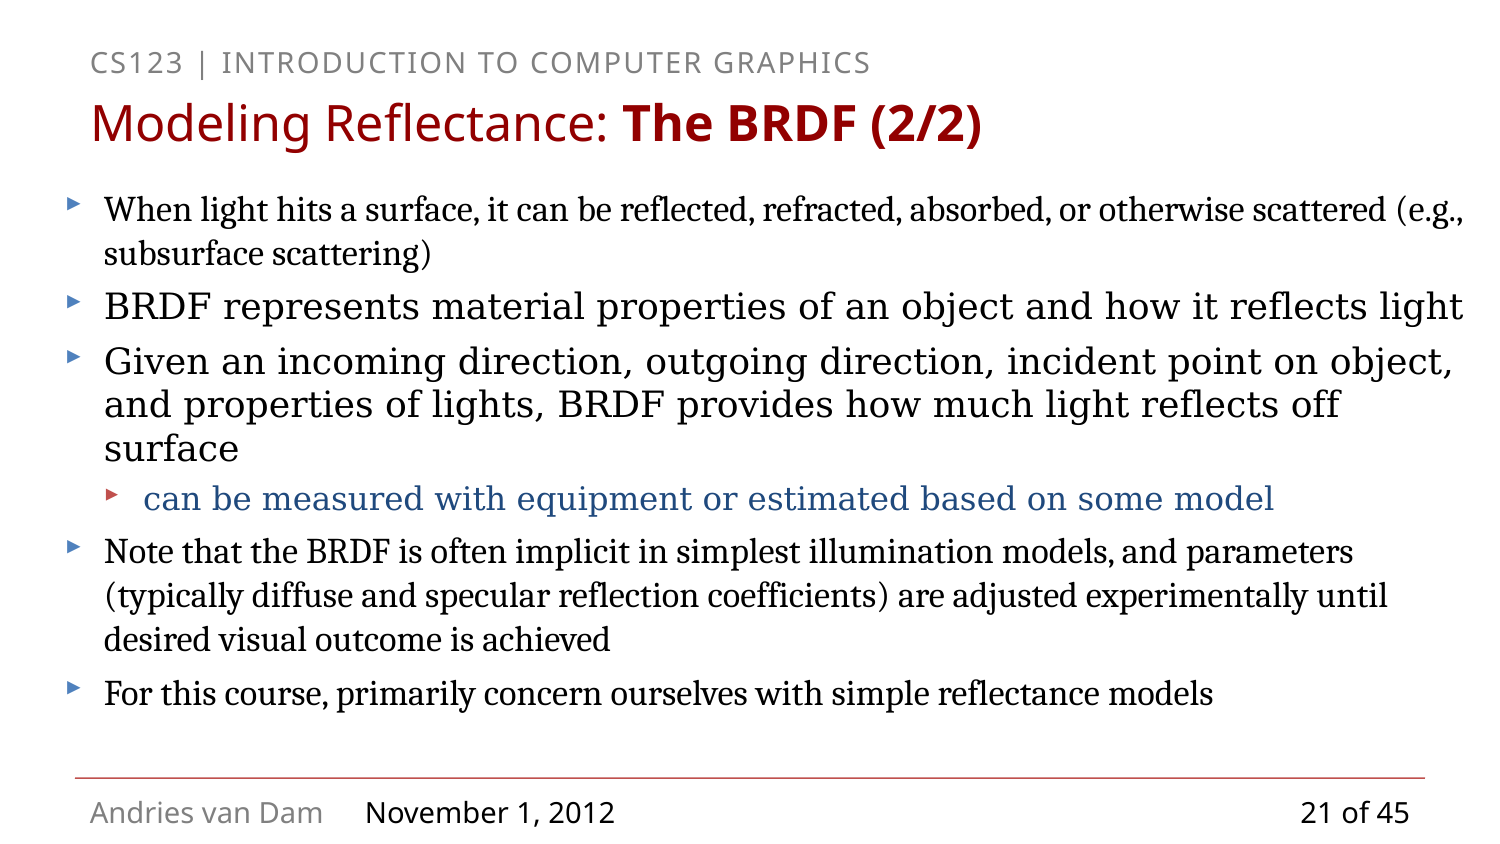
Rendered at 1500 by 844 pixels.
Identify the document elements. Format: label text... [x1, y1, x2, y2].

list When light hits a surface, it can be reflected, refracted, absorbed, or otherwise scattered (e.g., subsurface scattering) BRDF represents material properties of an object and how it reflects light Given an incoming direction, outgoing direction, incident point on object, and properties of lights, BRDF provides how much light reflects off surface can be measured with equipment or estimated based on some model Note that the BRDF is often implicit in simplest illumination models, and parameters (typically diffuse and specular reflection coefficients) are adjusted experimentally until desired visual outcome is achieved For this course, primarily concern ourselves with simple reflectance models [50, 178, 1488, 769]
footer November 1, 2012 [350, 787, 1213, 827]
slide_number 21 of 45 [1224, 787, 1425, 827]
title Modeling Reflectance: The BRDF (2/2) [75, 84, 1425, 160]
